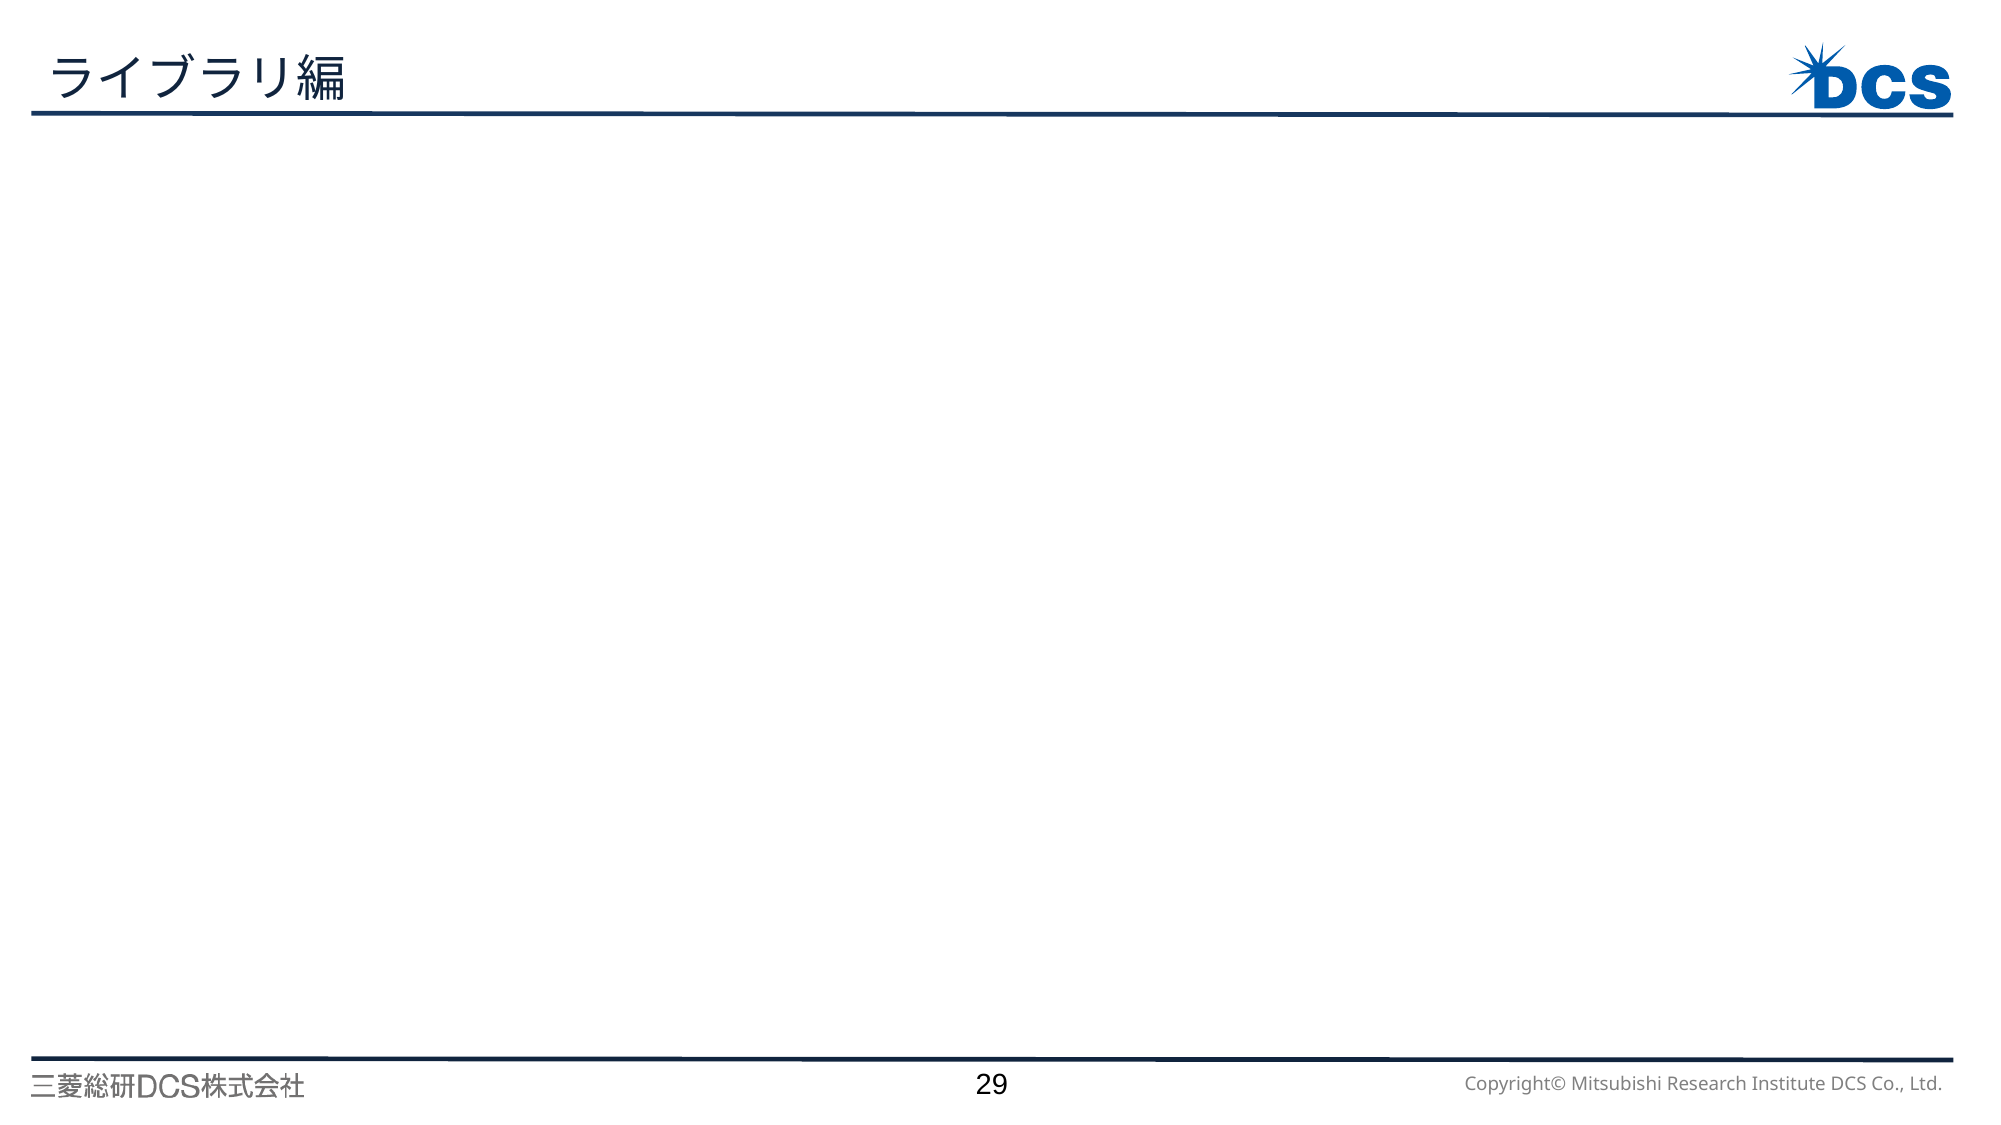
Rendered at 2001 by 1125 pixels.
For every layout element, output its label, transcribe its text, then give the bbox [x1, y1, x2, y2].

picture [31, 1073, 304, 1098]
title ライブラリ編 [31, 38, 1756, 110]
